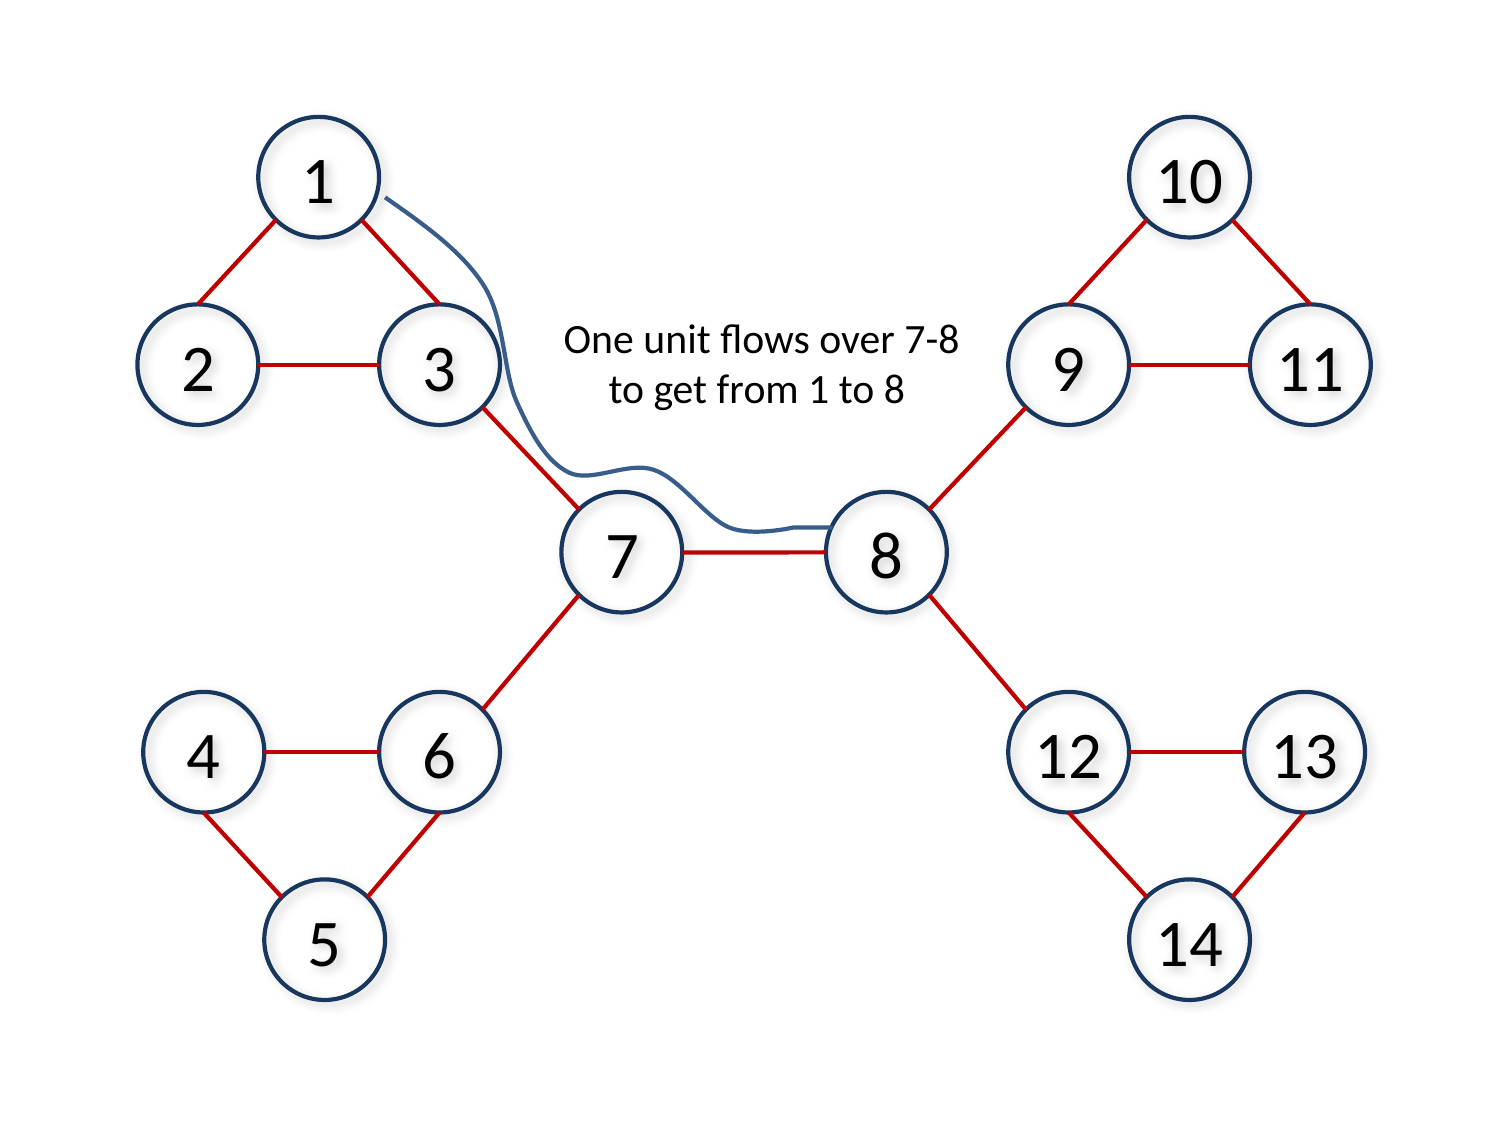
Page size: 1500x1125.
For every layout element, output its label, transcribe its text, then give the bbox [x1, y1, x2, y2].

text_box 11 [1250, 304, 1371, 425]
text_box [482, 407, 580, 510]
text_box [367, 812, 440, 898]
text_box 7 [561, 491, 683, 613]
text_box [1068, 812, 1148, 898]
text_box 14 [1129, 879, 1250, 1000]
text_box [1068, 219, 1148, 305]
text_box 1 [258, 116, 380, 238]
text_box One unit flows over 7-8 to get from 1 to 8 [545, 304, 978, 420]
text_box [445, 241, 545, 405]
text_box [928, 407, 1027, 510]
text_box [1231, 812, 1305, 898]
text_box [928, 594, 1027, 710]
text_box 13 [1244, 691, 1366, 813]
text_box 2 [137, 304, 259, 425]
text_box [584, 420, 833, 532]
text_box 4 [143, 691, 265, 813]
text_box 8 [826, 491, 947, 613]
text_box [203, 812, 282, 898]
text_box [1232, 219, 1311, 305]
text_box 5 [264, 879, 386, 1000]
text_box 3 [379, 304, 500, 425]
text_box 12 [1008, 691, 1130, 813]
text_box 6 [379, 691, 500, 813]
text_box 9 [1008, 304, 1130, 425]
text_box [482, 594, 580, 710]
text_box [361, 219, 440, 305]
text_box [197, 219, 277, 305]
text_box 10 [1129, 116, 1250, 238]
